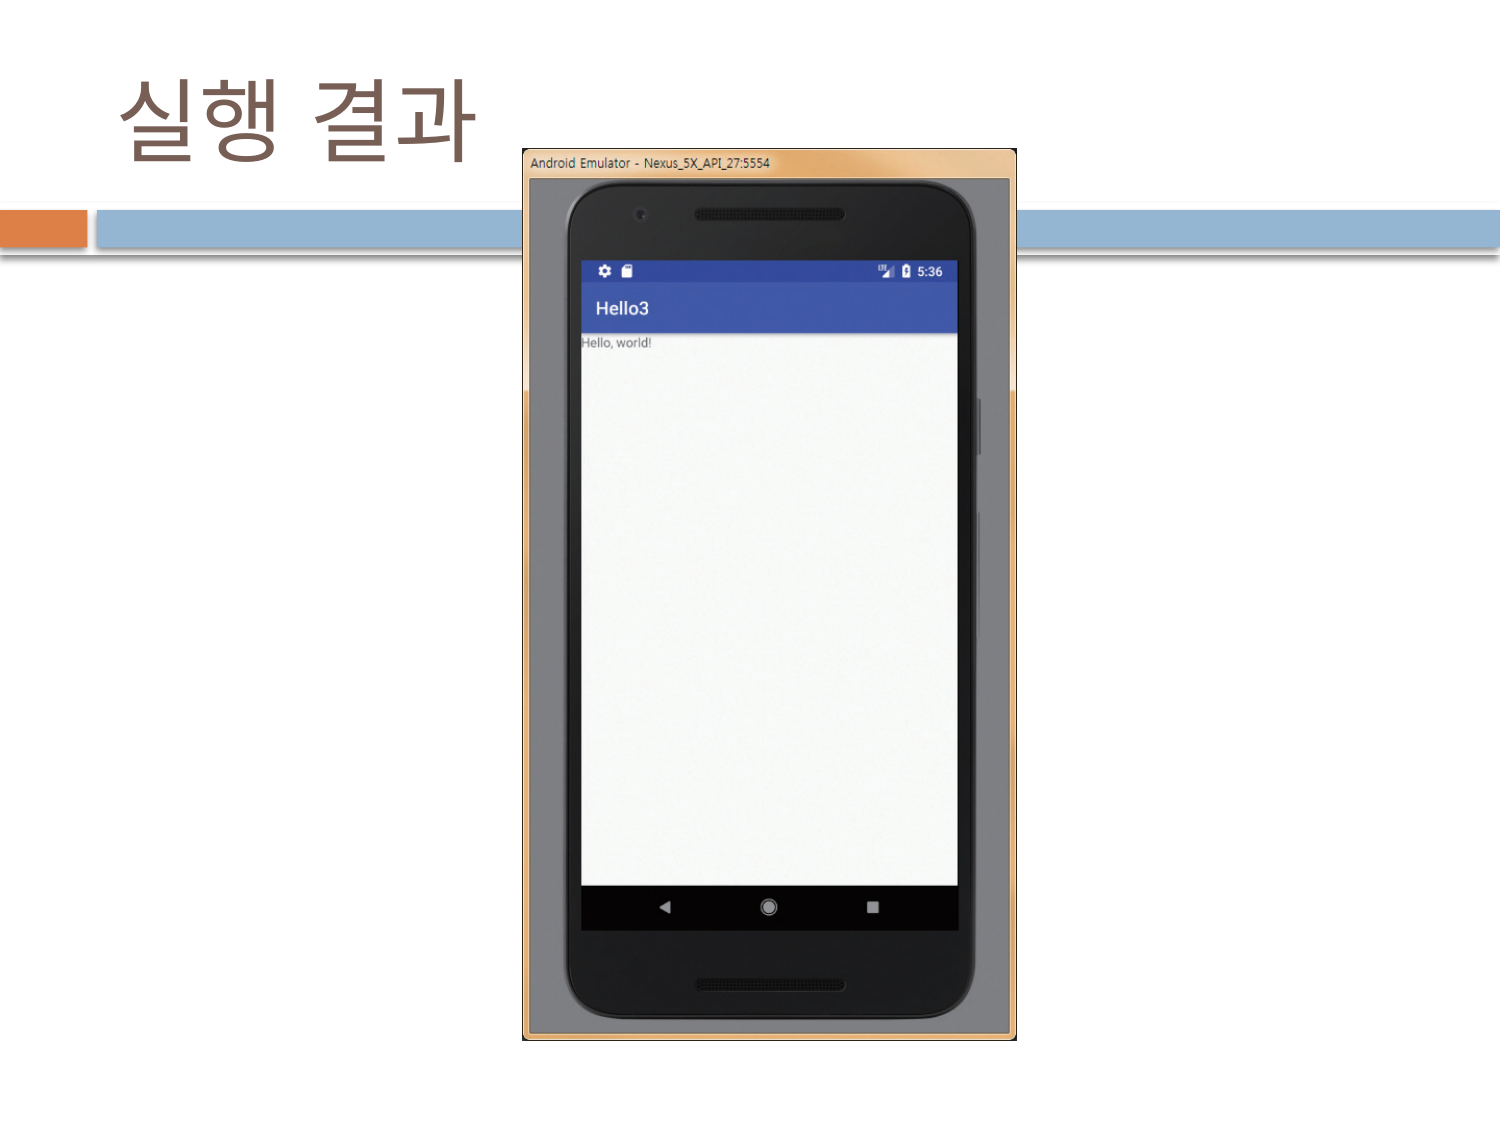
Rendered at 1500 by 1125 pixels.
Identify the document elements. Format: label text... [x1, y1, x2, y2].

picture [522, 148, 1017, 1041]
title 실행 결과 [100, 37, 1438, 200]
